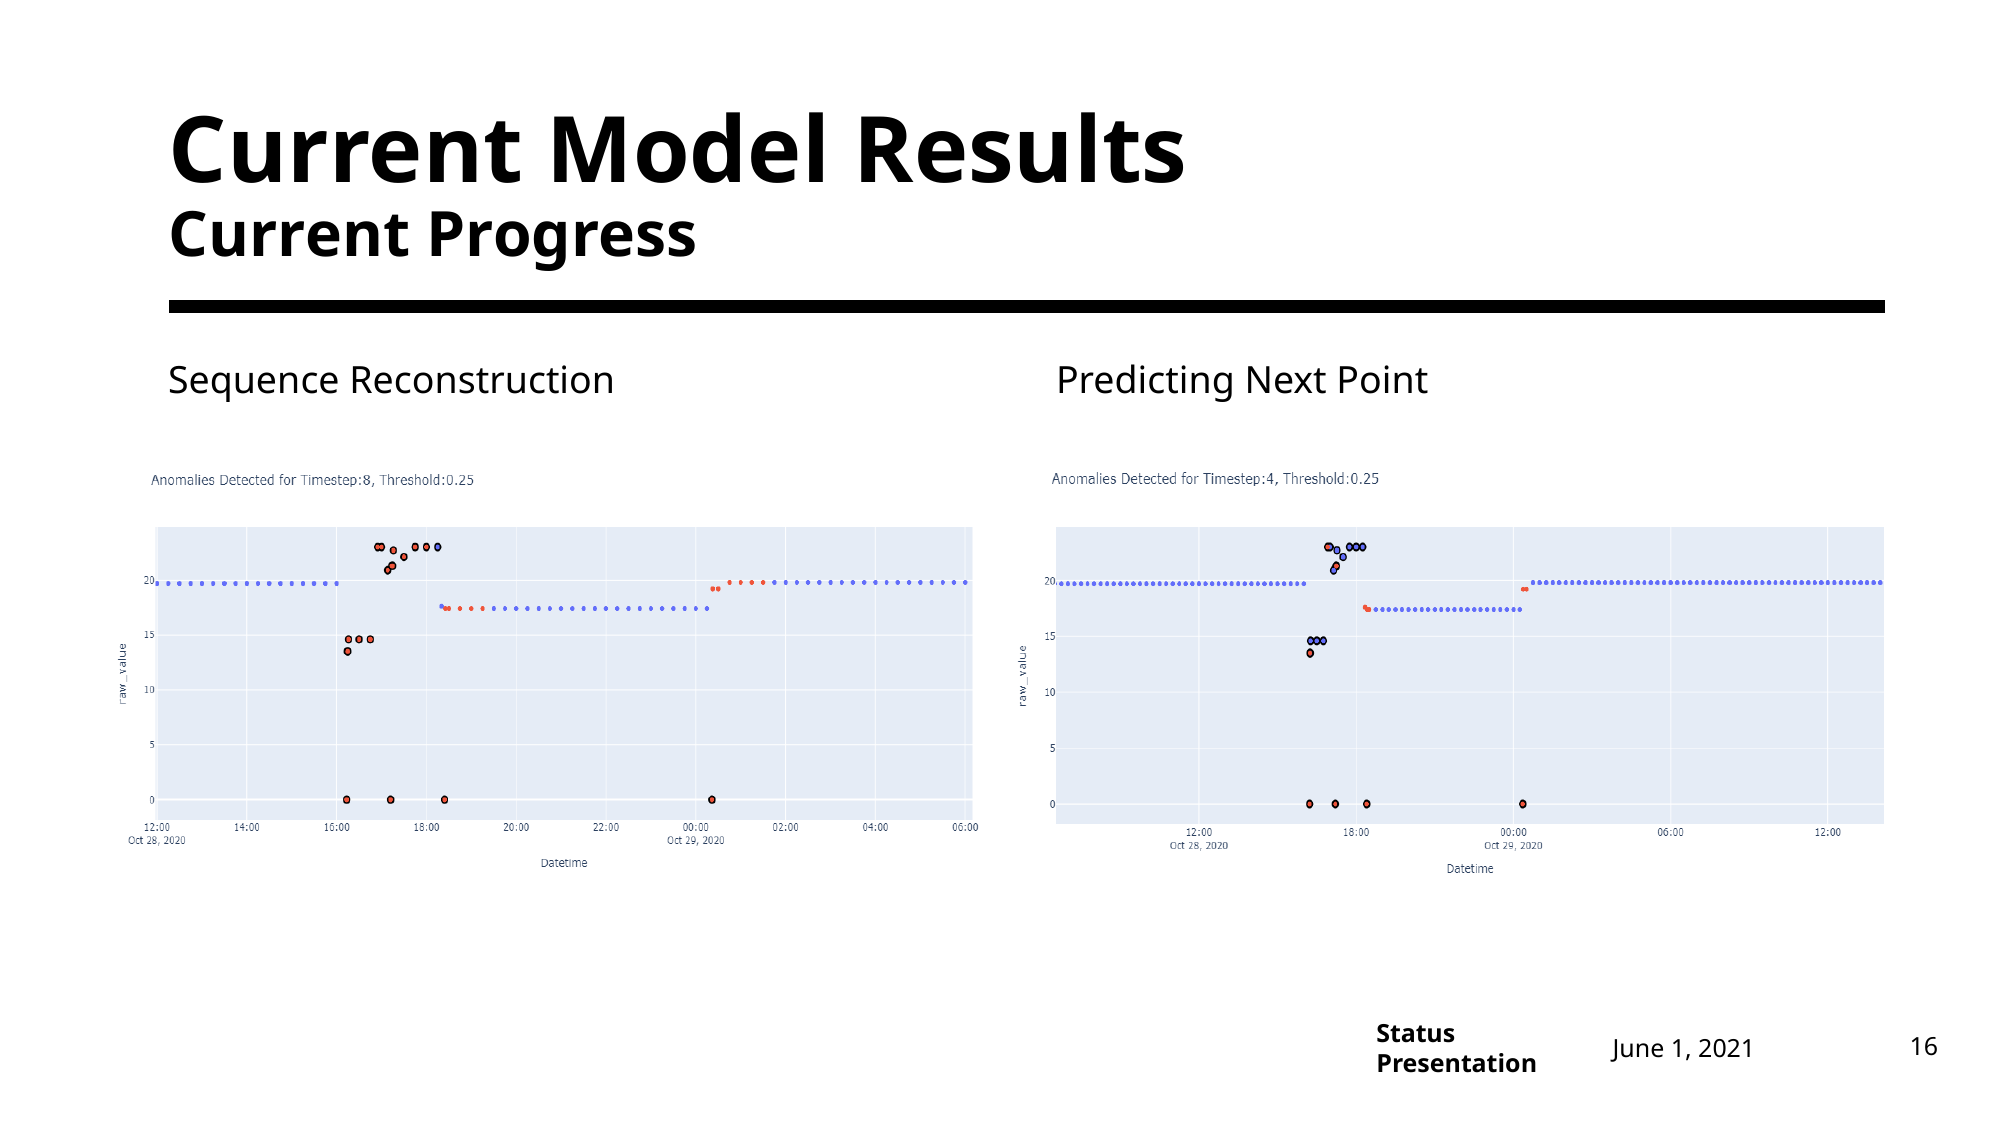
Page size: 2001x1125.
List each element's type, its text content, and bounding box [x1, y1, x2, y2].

text_box Predicting Next Point [1041, 348, 1821, 409]
text_box Sequence Reconstruction [153, 348, 933, 409]
slide_number 16 [1885, 1032, 1954, 1063]
title Current Model Results Current Progress [168, 62, 1824, 270]
footer Status Presentation [1361, 1032, 1602, 1063]
picture [109, 468, 992, 887]
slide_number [1612, 1032, 1863, 1063]
picture [1008, 465, 1902, 893]
